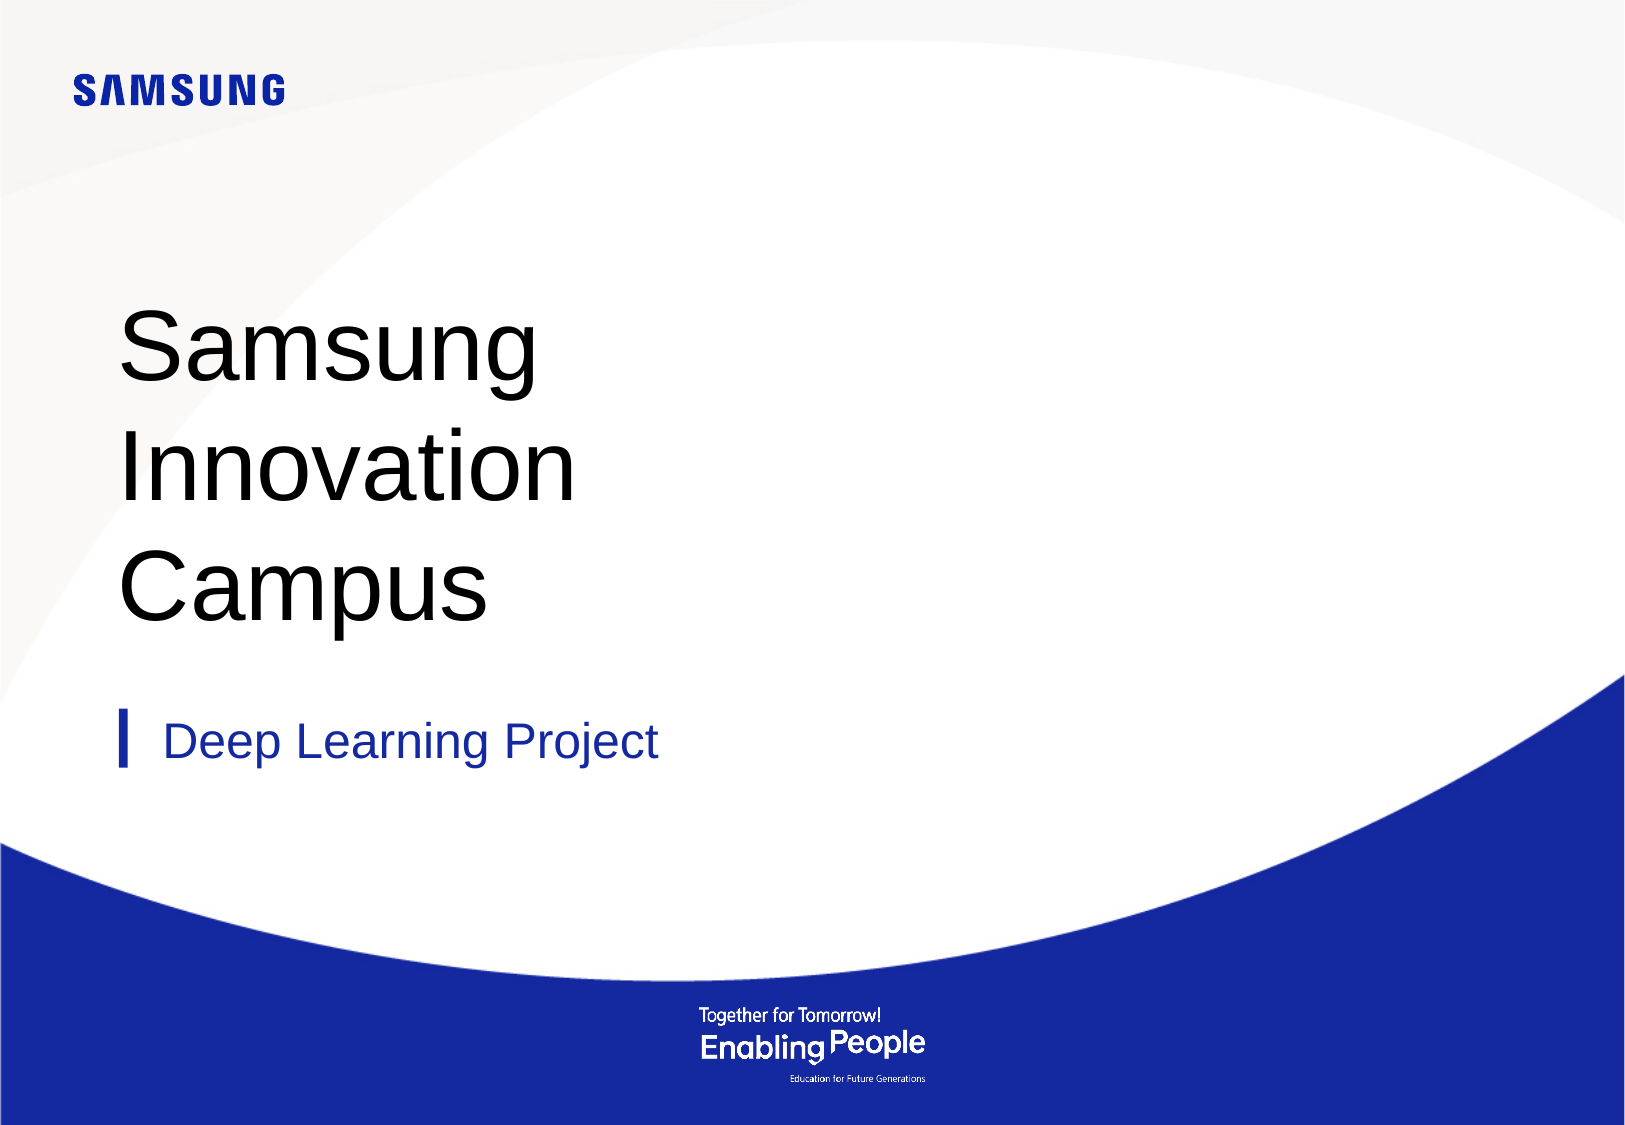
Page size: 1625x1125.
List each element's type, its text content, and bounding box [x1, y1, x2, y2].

text_box Samsung Innovation Campus [117, 280, 1491, 641]
picture [0, 0, 1625, 1125]
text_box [118, 708, 1120, 770]
